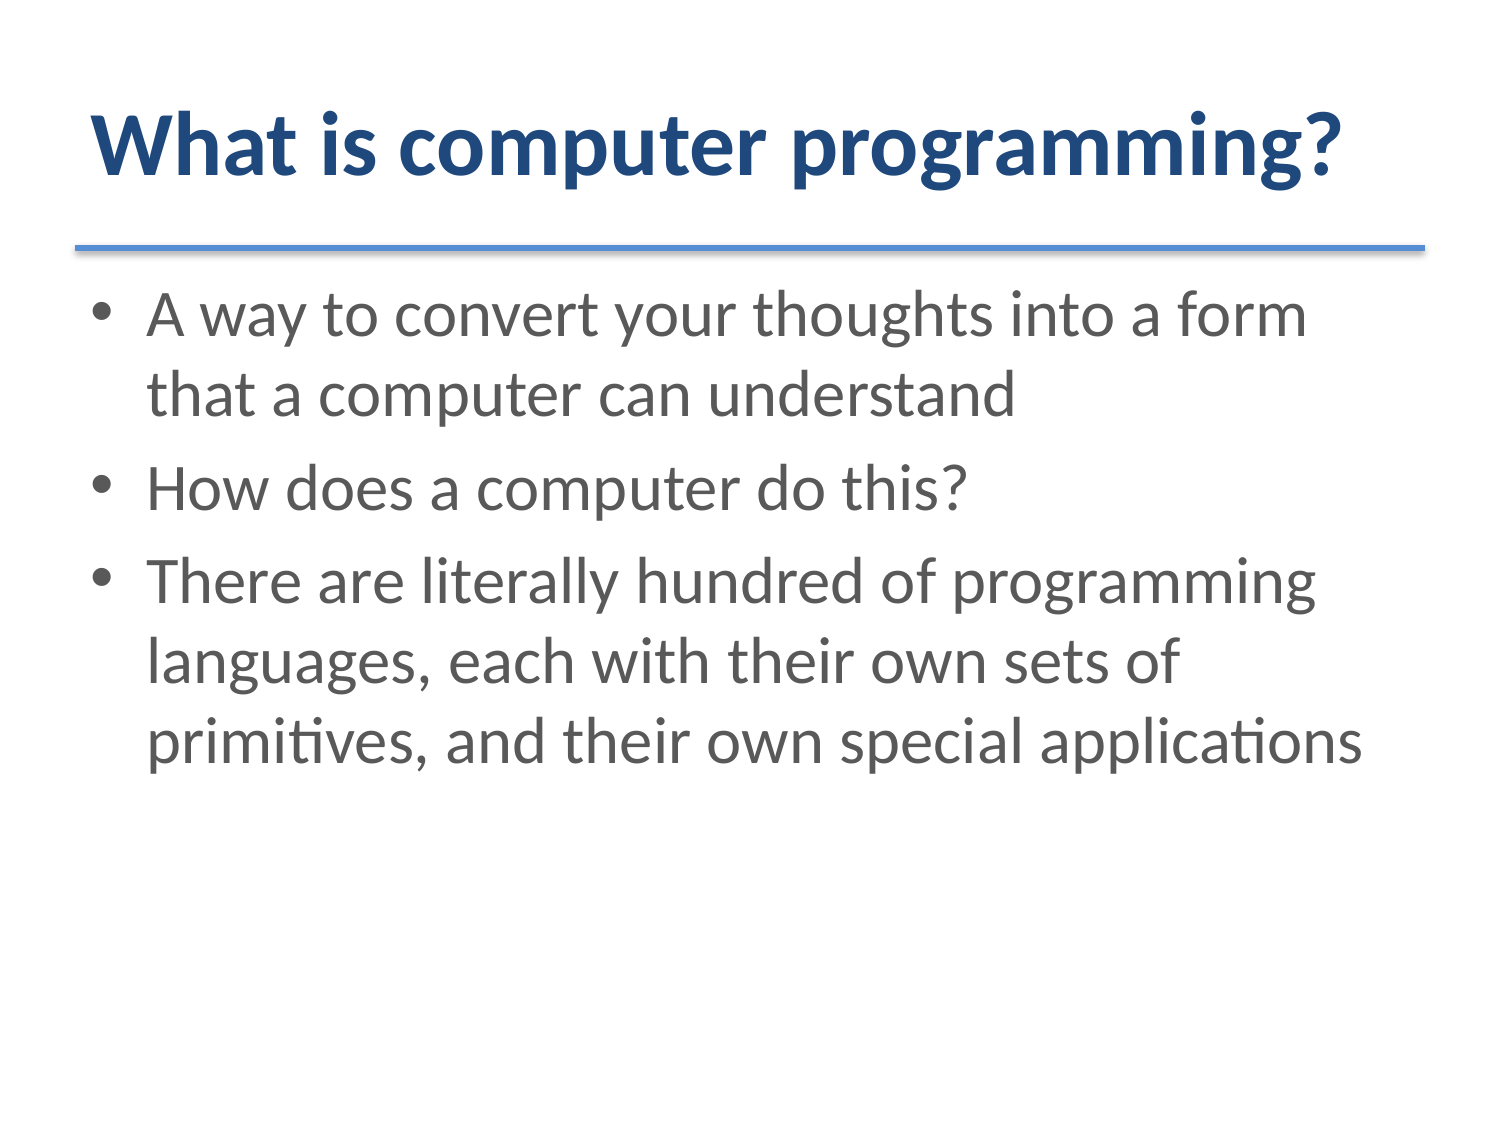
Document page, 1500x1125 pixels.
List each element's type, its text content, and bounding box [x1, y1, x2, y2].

title What is computer programming? [75, 45, 1425, 233]
list A way to convert your thoughts into a form that a computer can understand How does a computer do this? There are literally hundred of programming languages, each with their own sets of primitives, and their own special applications [75, 262, 1425, 1005]
